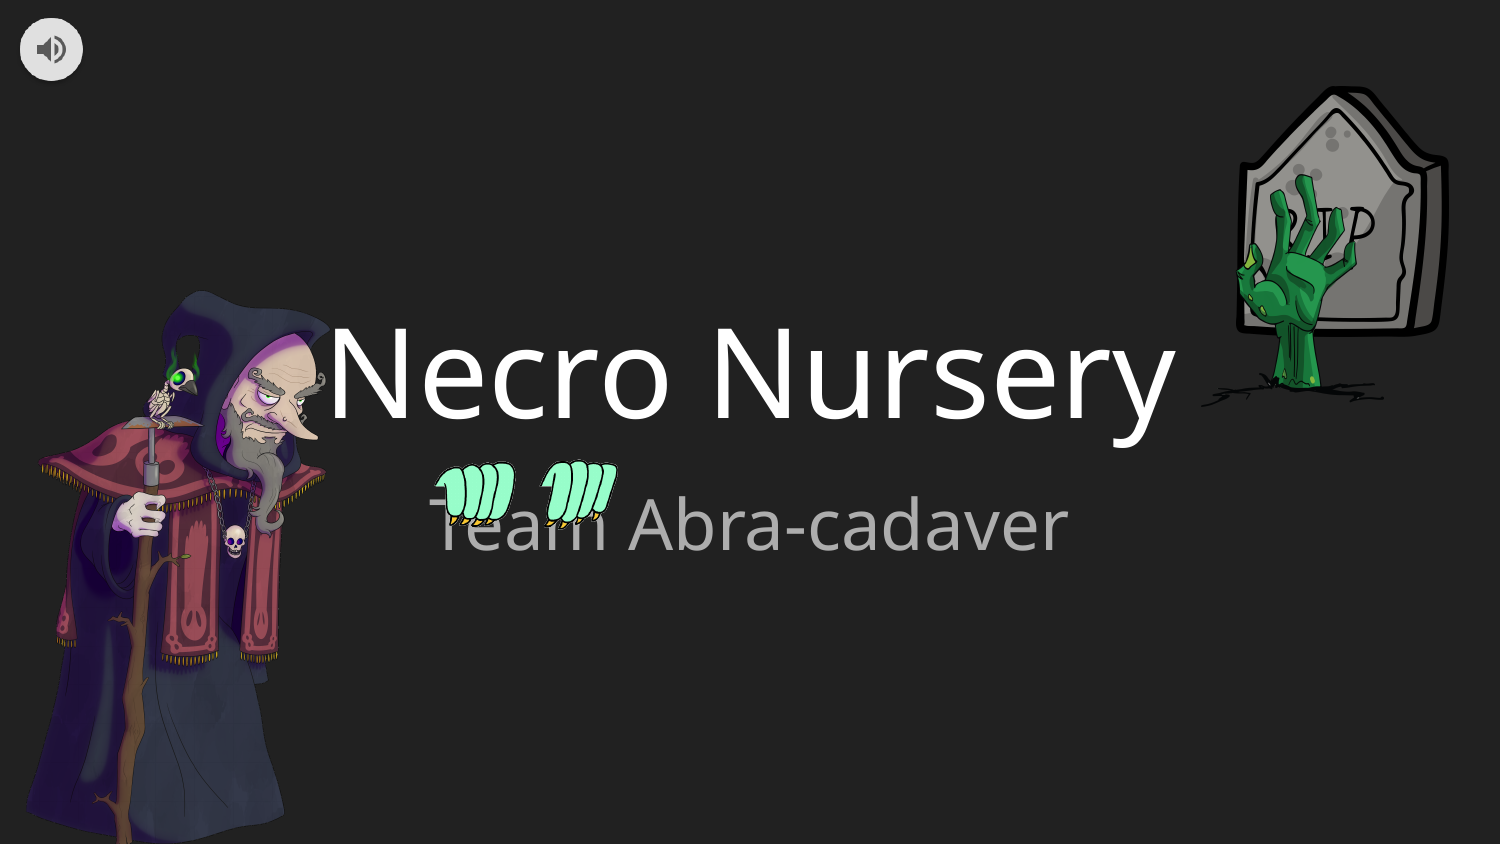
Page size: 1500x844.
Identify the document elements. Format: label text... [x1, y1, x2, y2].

picture [0, 258, 618, 844]
picture [1200, 86, 1450, 407]
picture [13, 11, 89, 88]
title Necro Nursery [51, 122, 1449, 459]
subtitle Team Abra-cadaver [508, 464, 1449, 595]
